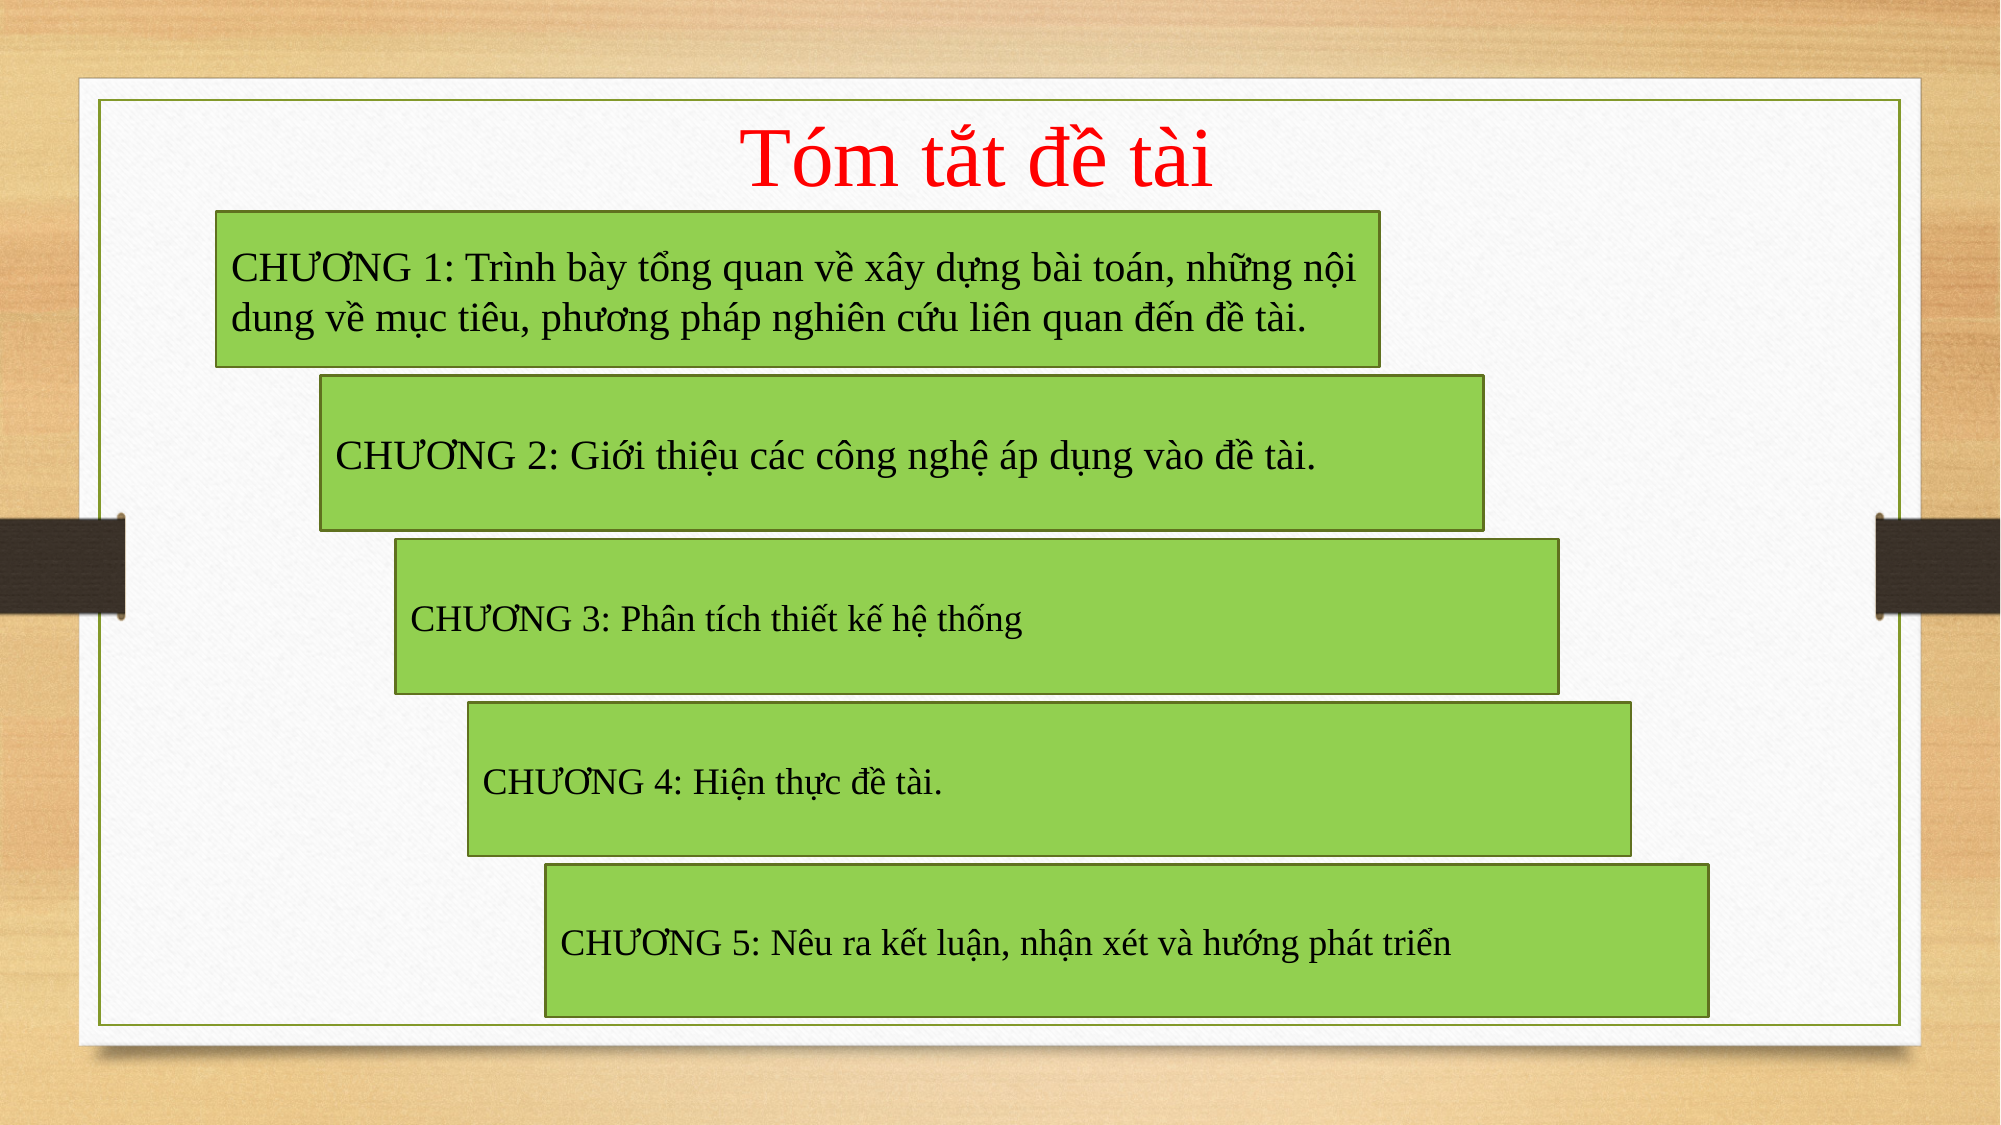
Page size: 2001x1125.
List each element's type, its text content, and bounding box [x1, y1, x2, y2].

text_box CHƯƠNG 3: Phân tích thiết kế hệ thống [394, 538, 1560, 695]
text_box CHƯƠNG 4: Hiện thực đề tài. [467, 701, 1632, 857]
text_box CHƯƠNG 2: Giới thiệu các công nghệ áp dụng vào đề tài. [319, 374, 1485, 532]
title Tóm tắt đề tài [189, 93, 1765, 212]
text_box CHƯƠNG 5: Nêu ra kết luận, nhận xét và hướng phát triển [544, 863, 1710, 1018]
text_box CHƯƠNG 1: Trình bày tổng quan về xây dựng bài toán, những nội dung về mục tiêu, phương pháp nghiên cứu liên quan đến đề tài. [215, 210, 1381, 368]
picture [0, 0, 2001, 1125]
